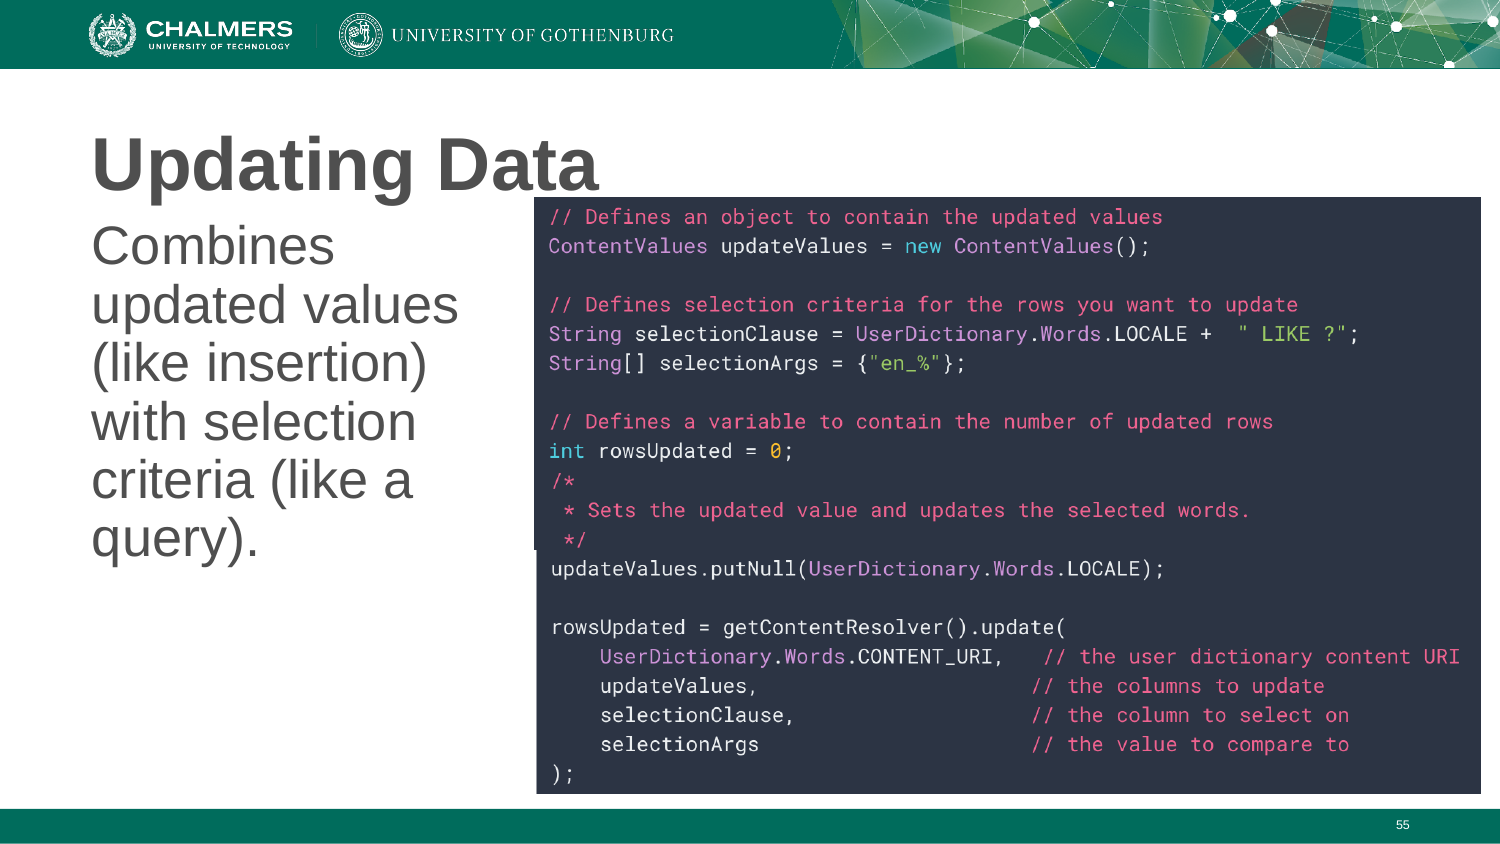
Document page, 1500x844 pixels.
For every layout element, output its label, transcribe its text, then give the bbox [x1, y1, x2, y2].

title Updating Data [76, 100, 1425, 211]
list Combines updated values (like insertion) with selection criteria (like a query). [76, 210, 500, 782]
picture [534, 197, 1481, 795]
picture [759, 0, 1500, 68]
slide_number ‹#› [1074, 809, 1425, 844]
picture [64, 0, 696, 85]
